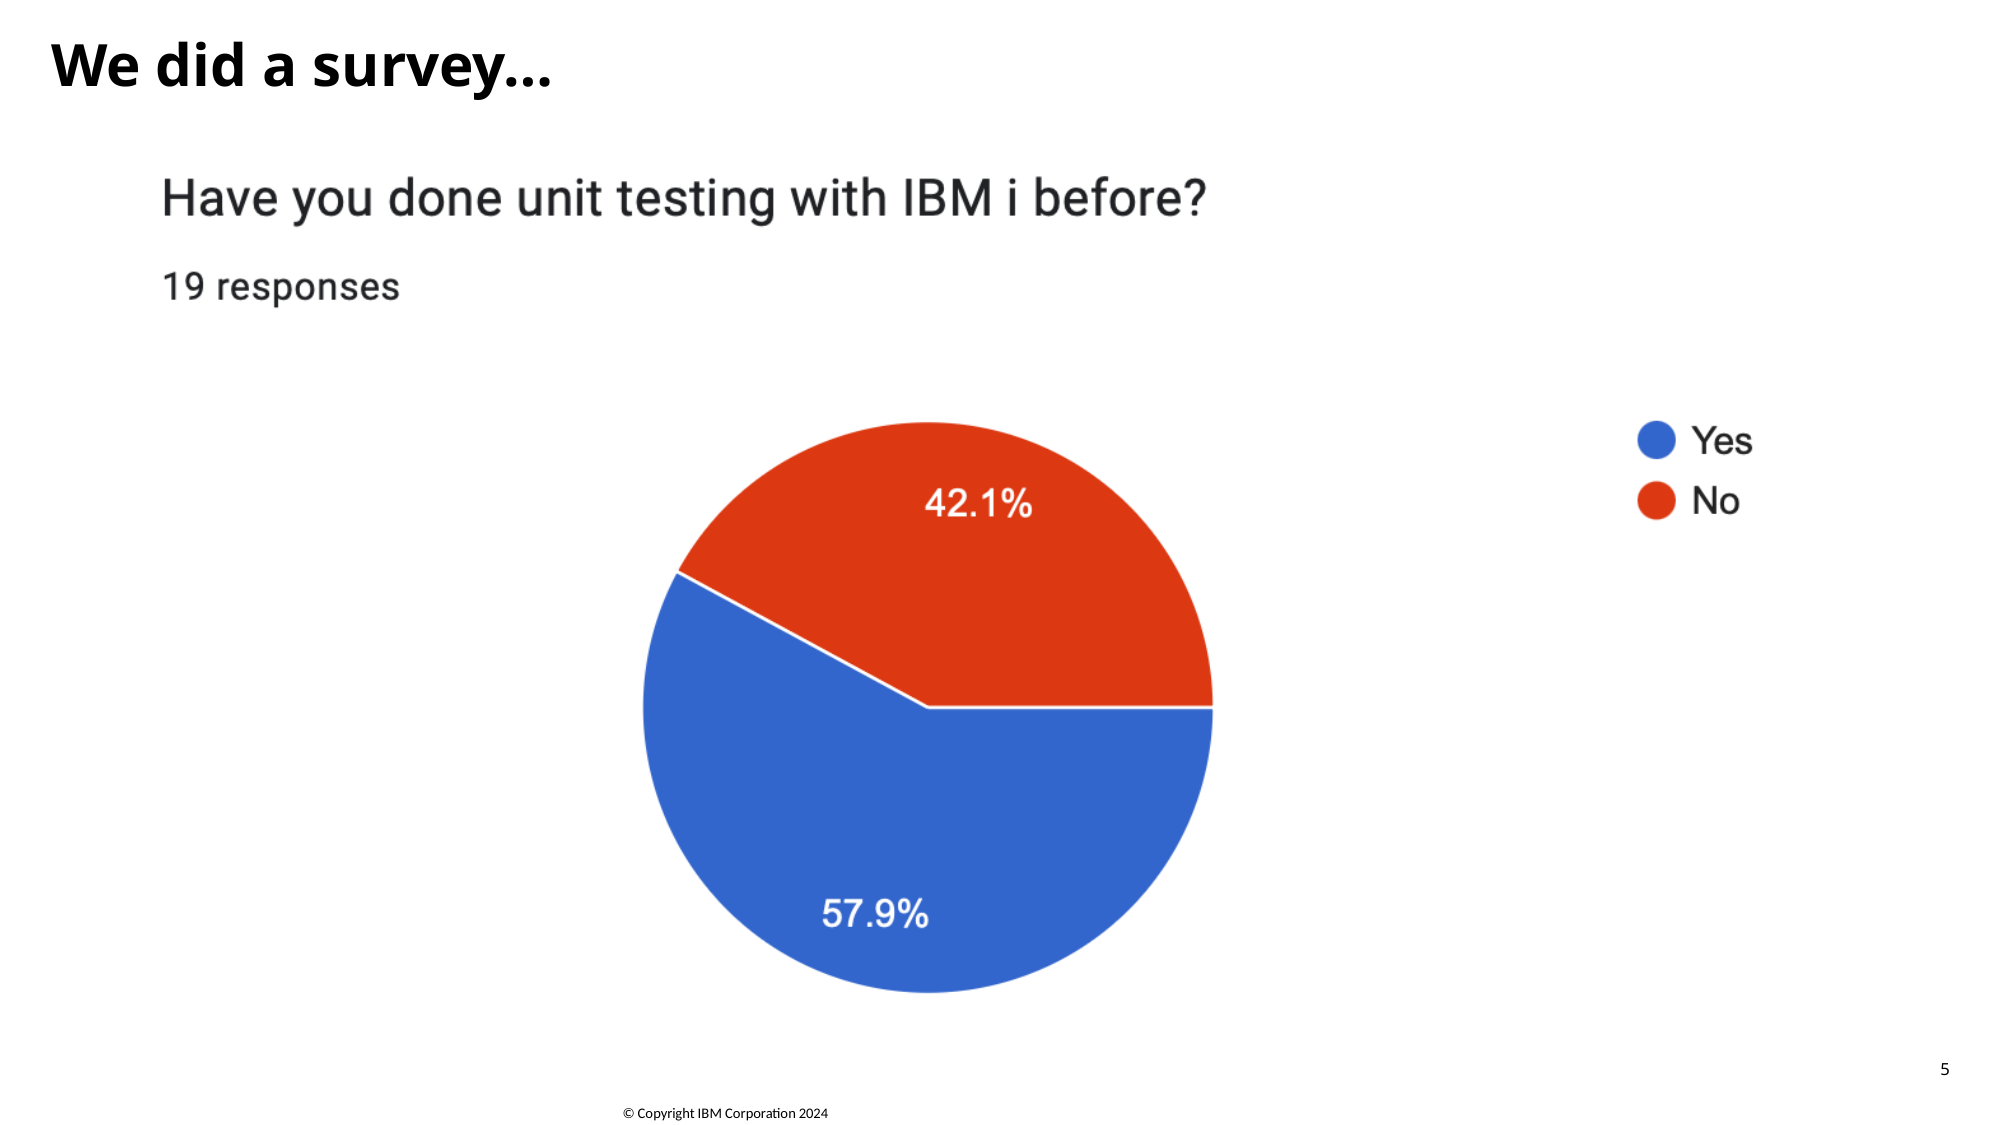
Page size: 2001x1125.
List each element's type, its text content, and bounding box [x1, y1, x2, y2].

picture [136, 138, 1864, 1071]
slide_number 5 [1500, 1055, 1950, 1086]
title We did a survey… [51, 36, 1721, 101]
